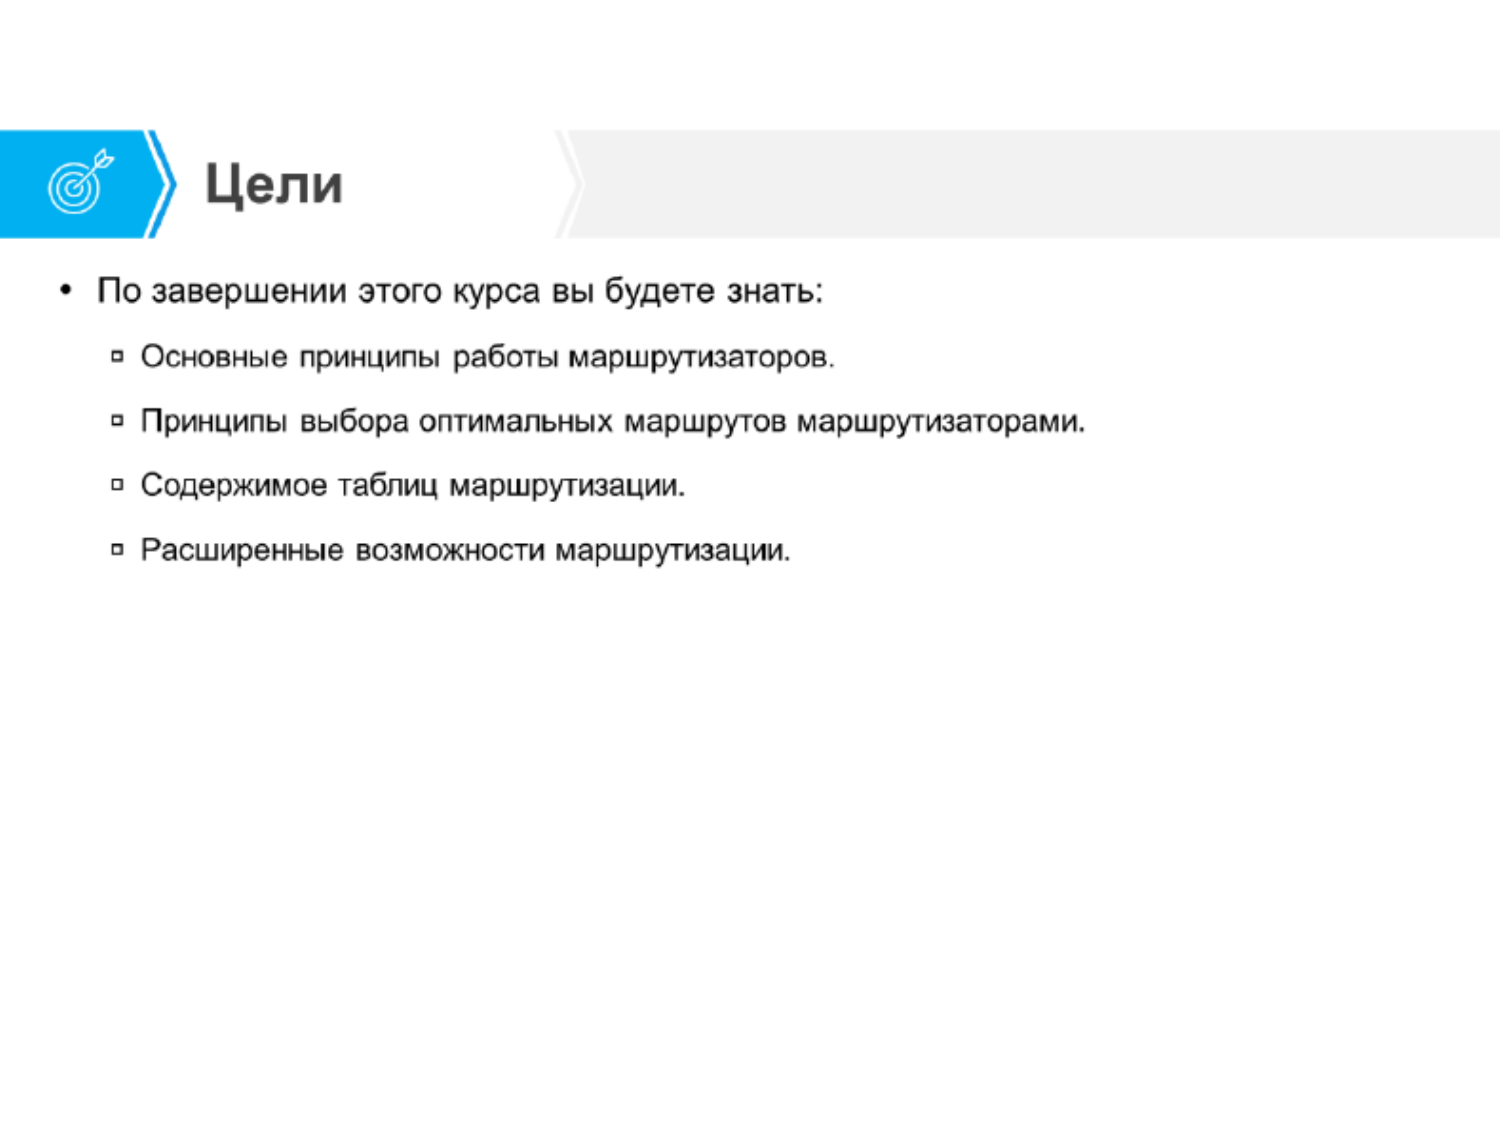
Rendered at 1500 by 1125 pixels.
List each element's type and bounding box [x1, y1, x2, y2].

list [0, 117, 1500, 666]
